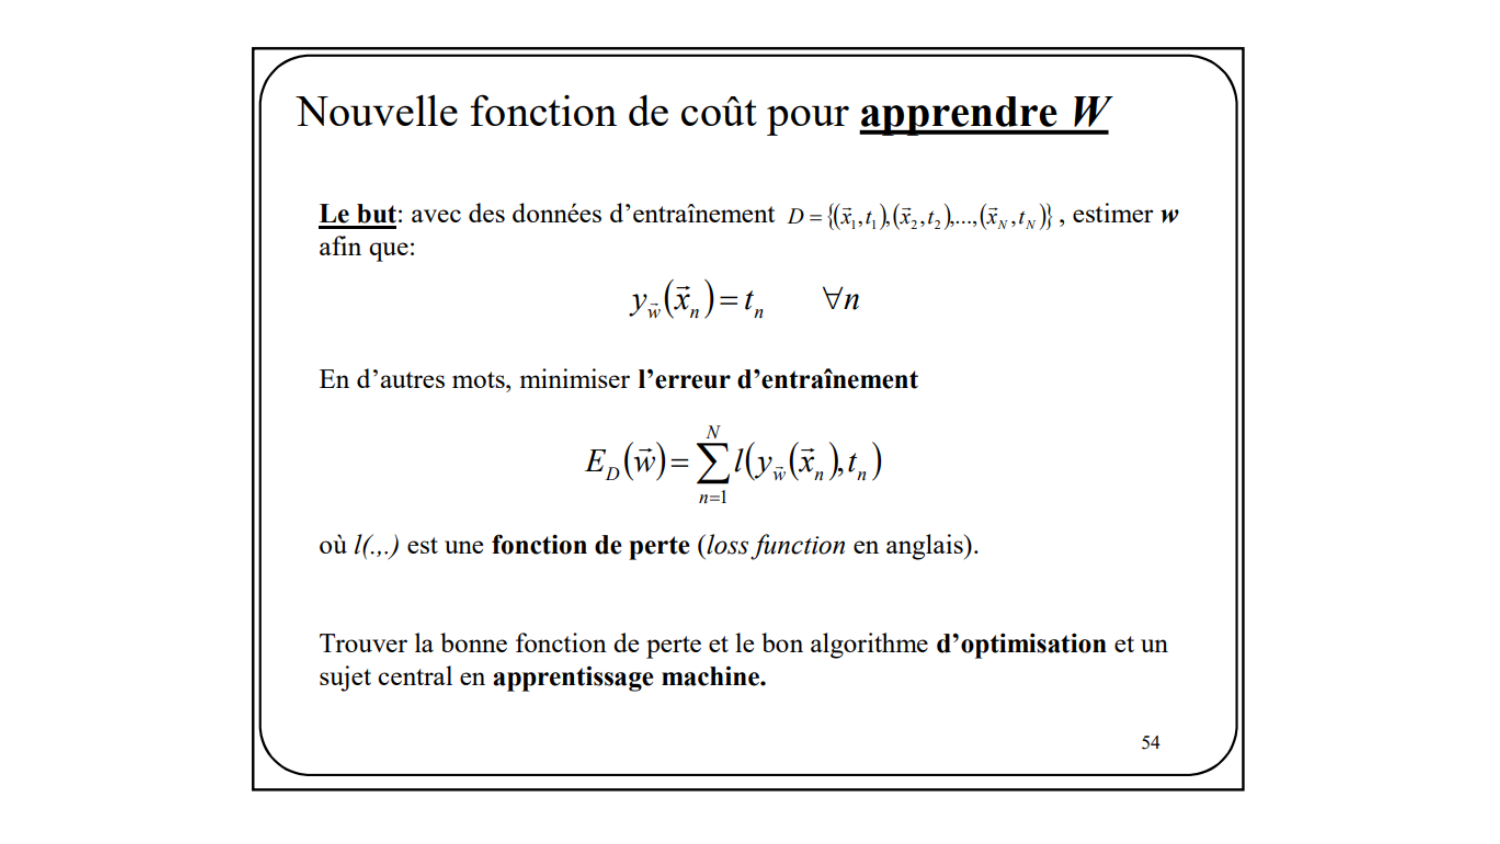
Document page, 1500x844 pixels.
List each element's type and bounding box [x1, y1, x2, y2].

picture [232, 24, 1268, 819]
